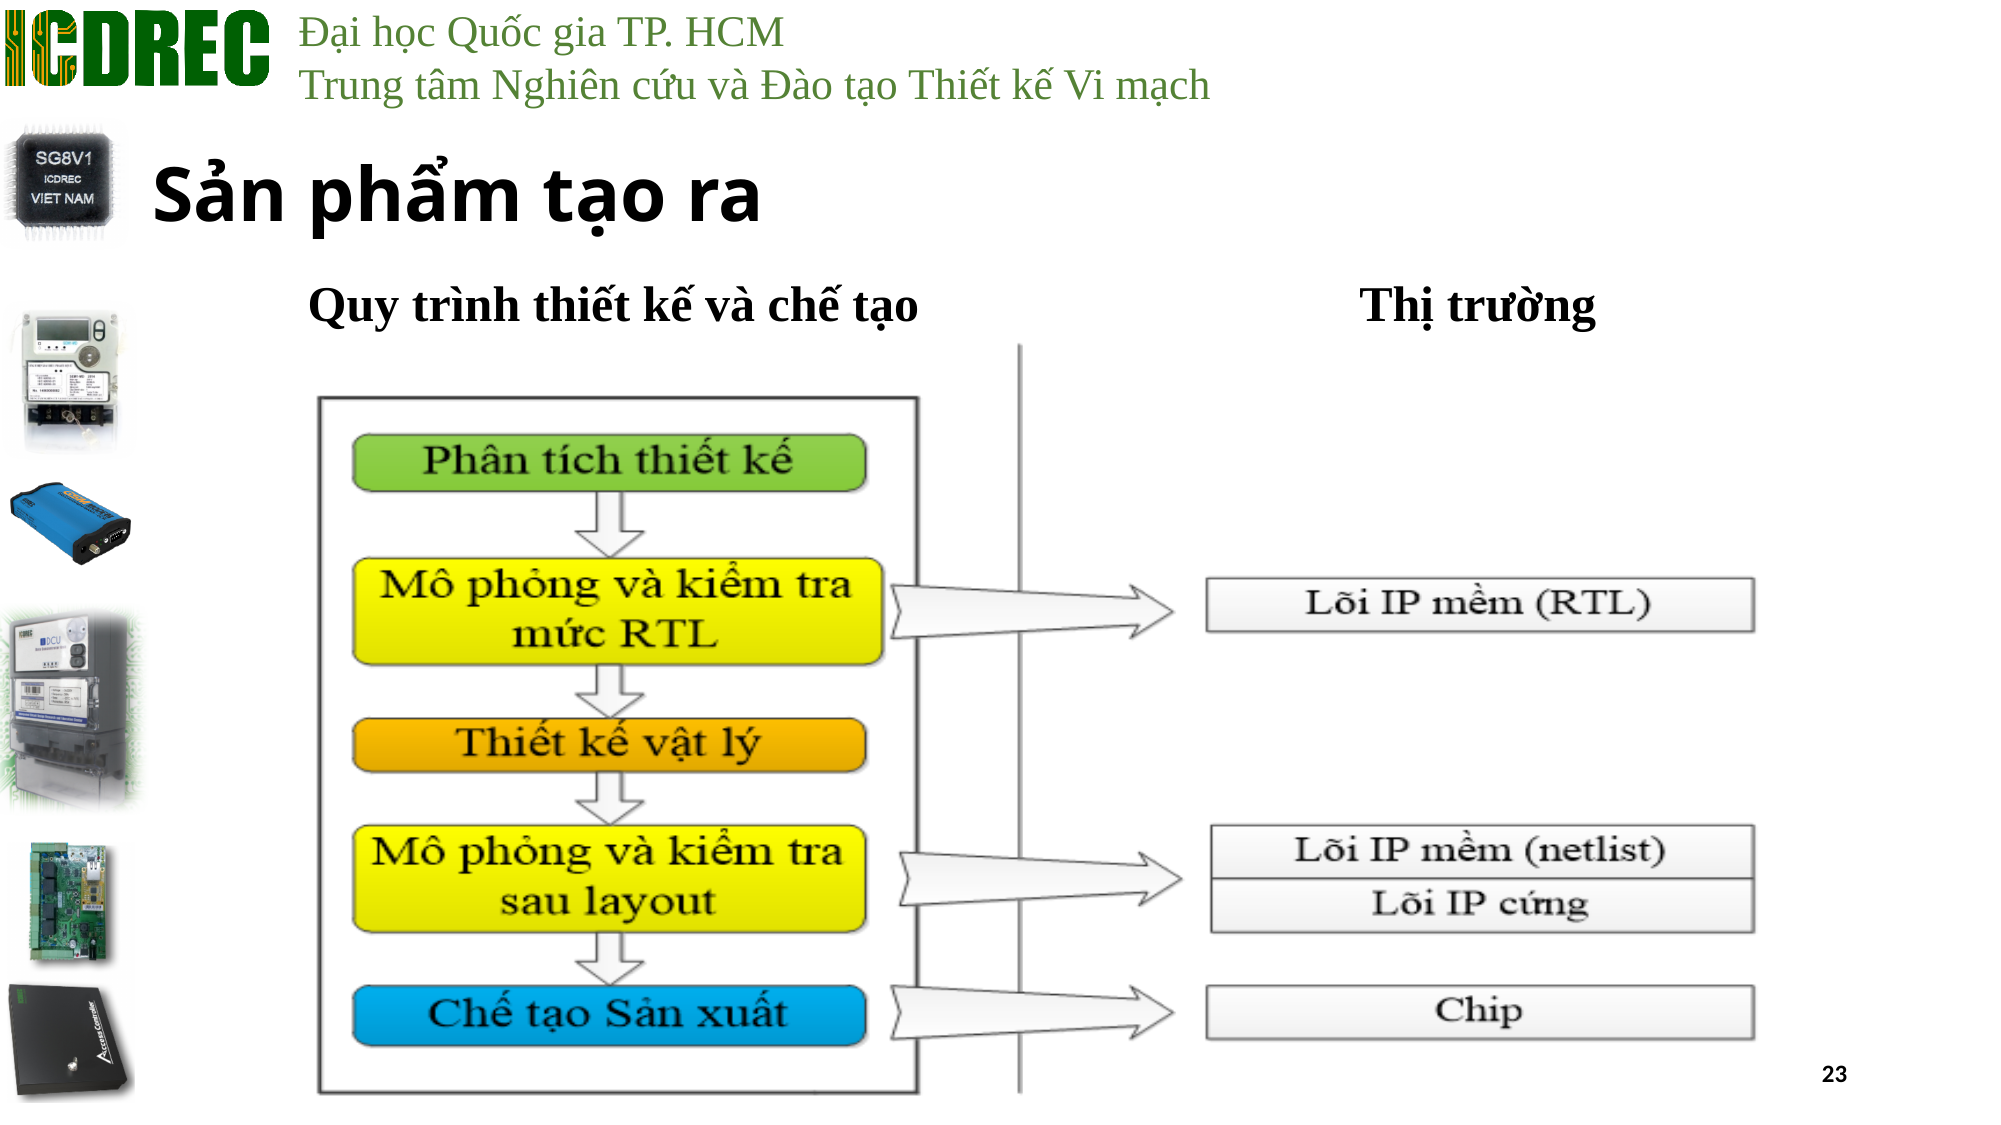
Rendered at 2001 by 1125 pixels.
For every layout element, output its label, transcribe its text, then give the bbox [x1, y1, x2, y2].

title Sản phẩm tạo ra [137, 116, 1863, 278]
picture [31, 329, 108, 431]
picture [25, 146, 100, 221]
picture [0, 459, 135, 571]
slide_number 23 [1763, 1042, 1863, 1103]
picture [5, 10, 270, 88]
text_box Thị trường [1344, 264, 1784, 340]
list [313, 340, 1763, 1103]
picture [19, 631, 121, 787]
text_box Quy trình thiết kế và chế tạo [292, 264, 952, 340]
picture [8, 843, 134, 1103]
